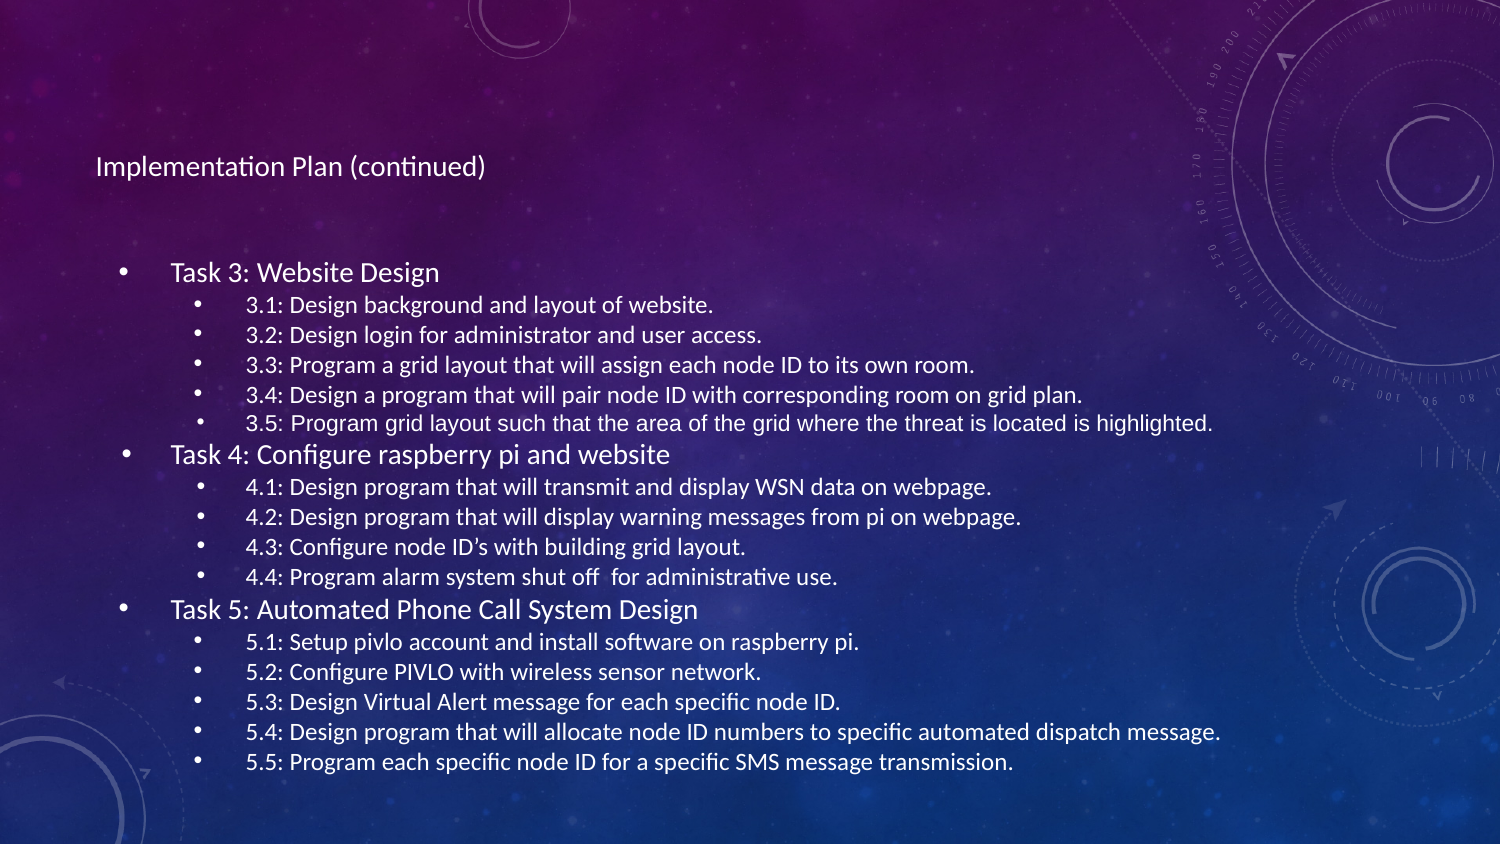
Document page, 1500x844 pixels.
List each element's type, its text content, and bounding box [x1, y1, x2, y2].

picture [0, 0, 1500, 844]
list Task 3: Website Design 3.1: Design background and layout of website. 3.2: Design login for administrator and user access. 3.3: Program a grid layout that will assign each node ID to its own room. 3.4: Design a program that will pair node ID with corresponding room on grid plan. 3.5: Program grid layout such that the area of the grid where the threat is located is highlighted. Task 4: Configure raspberry pi and website 4.1: Design program that will transmit and display WSN data on webpage. 4.2: Design program that will display warning messages from pi on webpage. 4.3: Configure node ID’s with building grid layout. 4.4: Program alarm system shut off for administrative use. Task 5: Automated Phone Call System Design 5.1: Setup pivlo account and install software on raspberry pi. 5.2: Configure PIVLO with wireless sensor network. 5.3: Design Virtual Alert message for each specific node ID. 5.4: Design program that will allocate node ID numbers to specific automated dispatch message. 5.5: Program each specific node ID for a specific SMS message transmission. [84, 283, 1331, 797]
title Implementation Plan (continued) [84, 75, 1331, 255]
